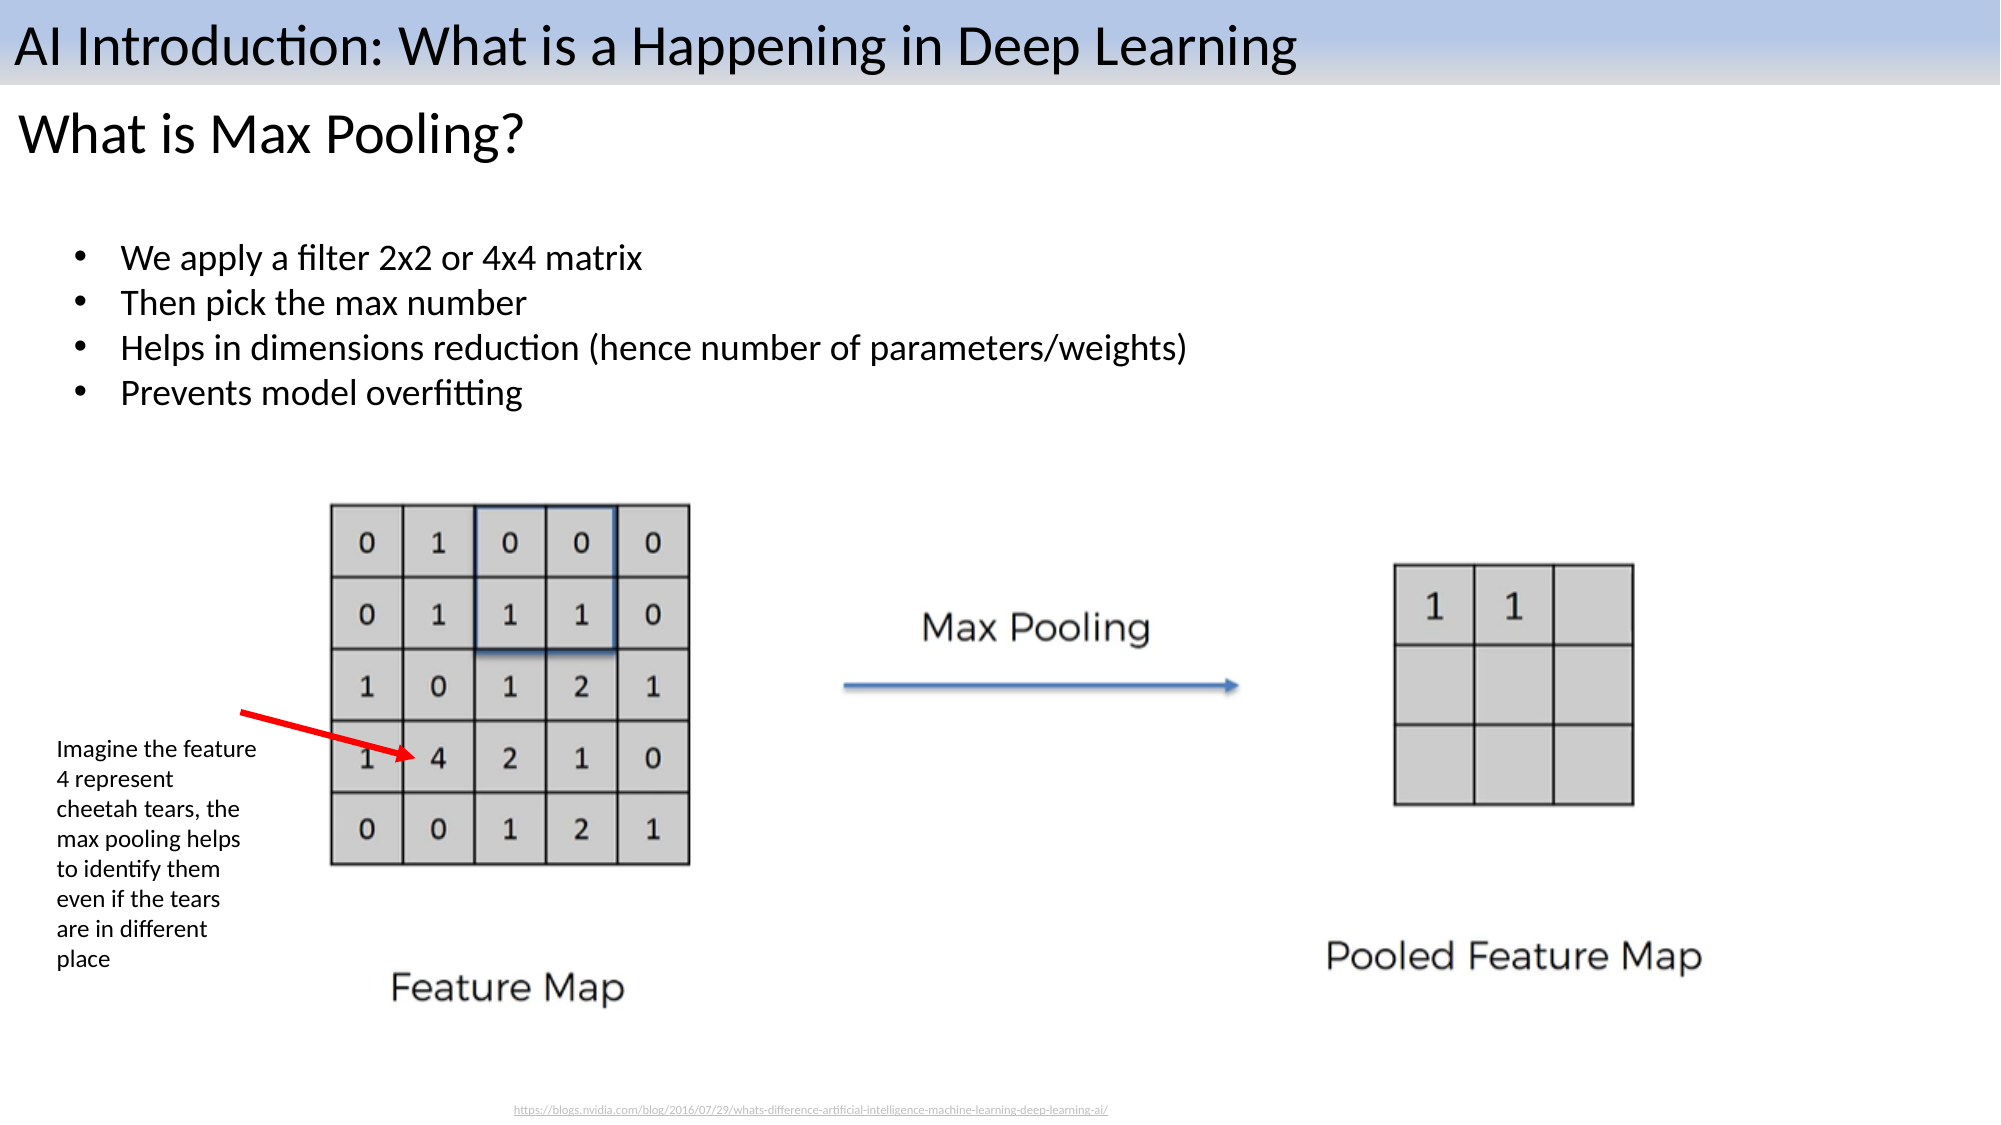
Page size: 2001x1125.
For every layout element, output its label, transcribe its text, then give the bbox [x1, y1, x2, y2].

picture [295, 413, 1760, 1038]
text_box https://blogs.nvidia.com/blog/2016/07/29/whats-difference-artificial-intelligence-machine-learning-deep-learning-ai/ [499, 1094, 1500, 1125]
text_box We apply a filter 2x2 or 4x4 matrix Then pick the max number Helps in dimensions reduction (hence number of parameters/weights) Prevents model overfitting [58, 225, 1205, 421]
text_box AI Introduction: What is a Happening in Deep Learning [0, 0, 2000, 85]
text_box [240, 711, 416, 759]
text_box Imagine the feature 4 represent cheetah tears, the max pooling helps to identify them even if the tears are in different place [41, 725, 273, 980]
text_box What is Max Pooling? [3, 87, 543, 173]
